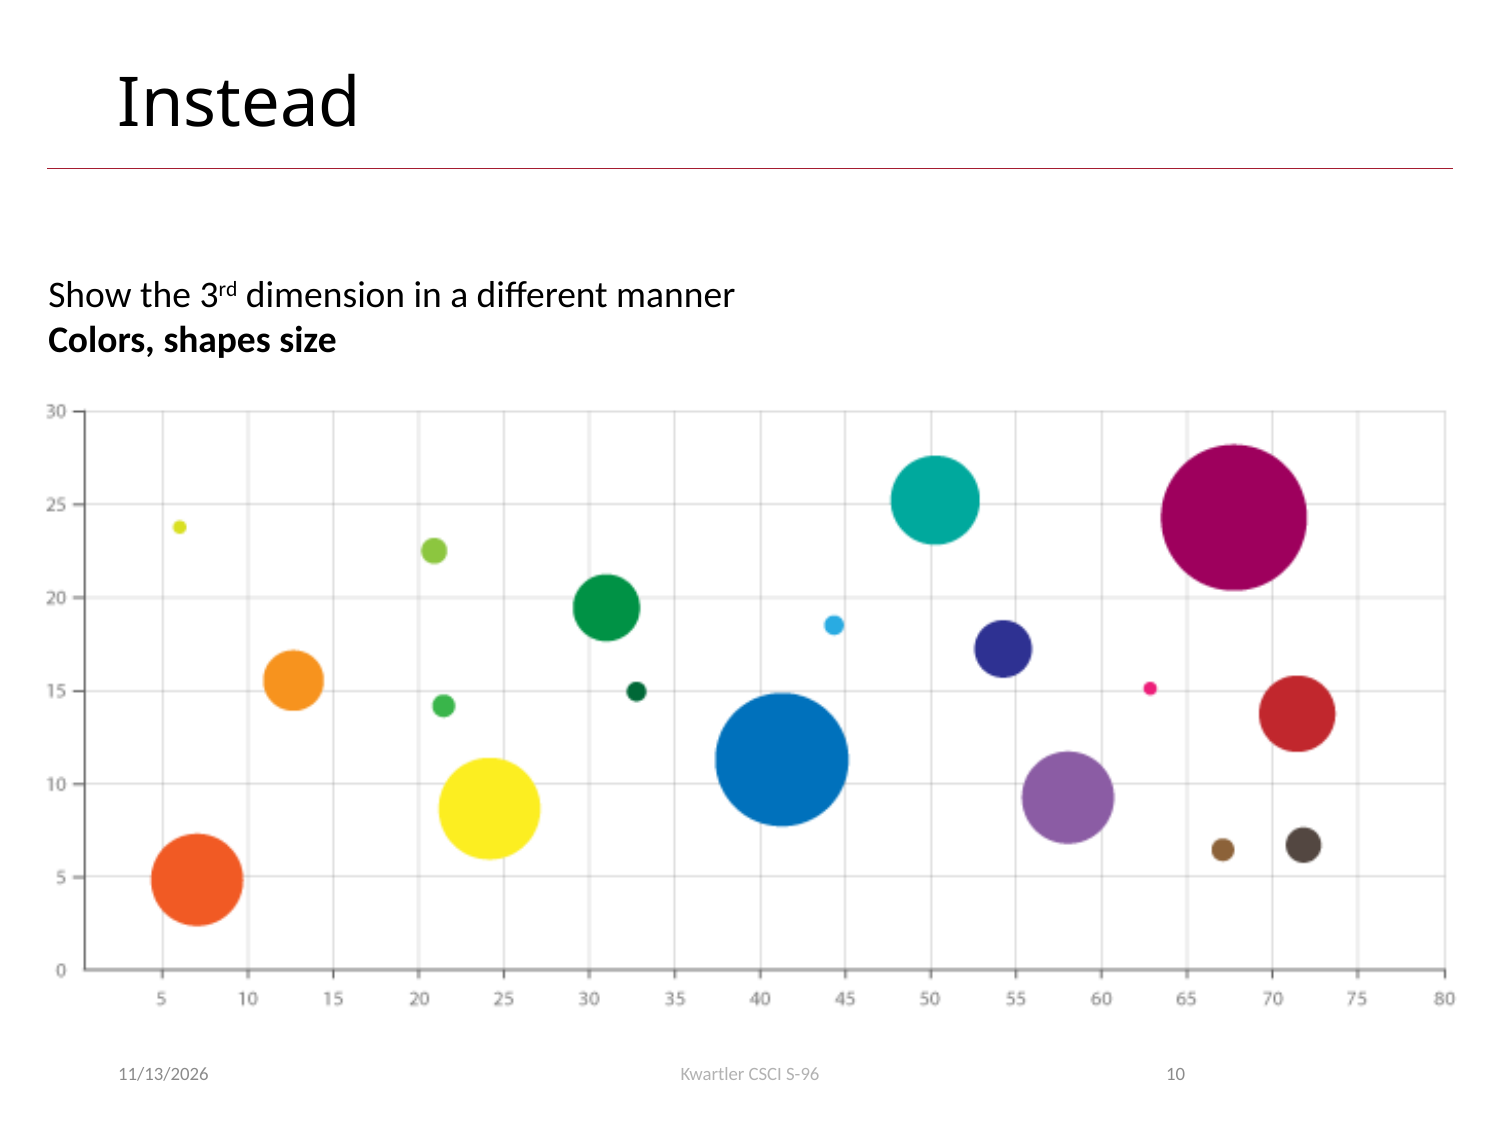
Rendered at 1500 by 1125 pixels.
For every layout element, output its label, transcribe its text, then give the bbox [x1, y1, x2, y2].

picture [0, 374, 1500, 1032]
slide_number 10 [1059, 1042, 1200, 1103]
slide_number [103, 1042, 441, 1103]
title Instead [103, 59, 1397, 157]
text_box Show the 3rd dimension in a different manner Colors, shapes size [33, 262, 1367, 368]
footer Kwartler CSCI S-96 [496, 1042, 1004, 1103]
